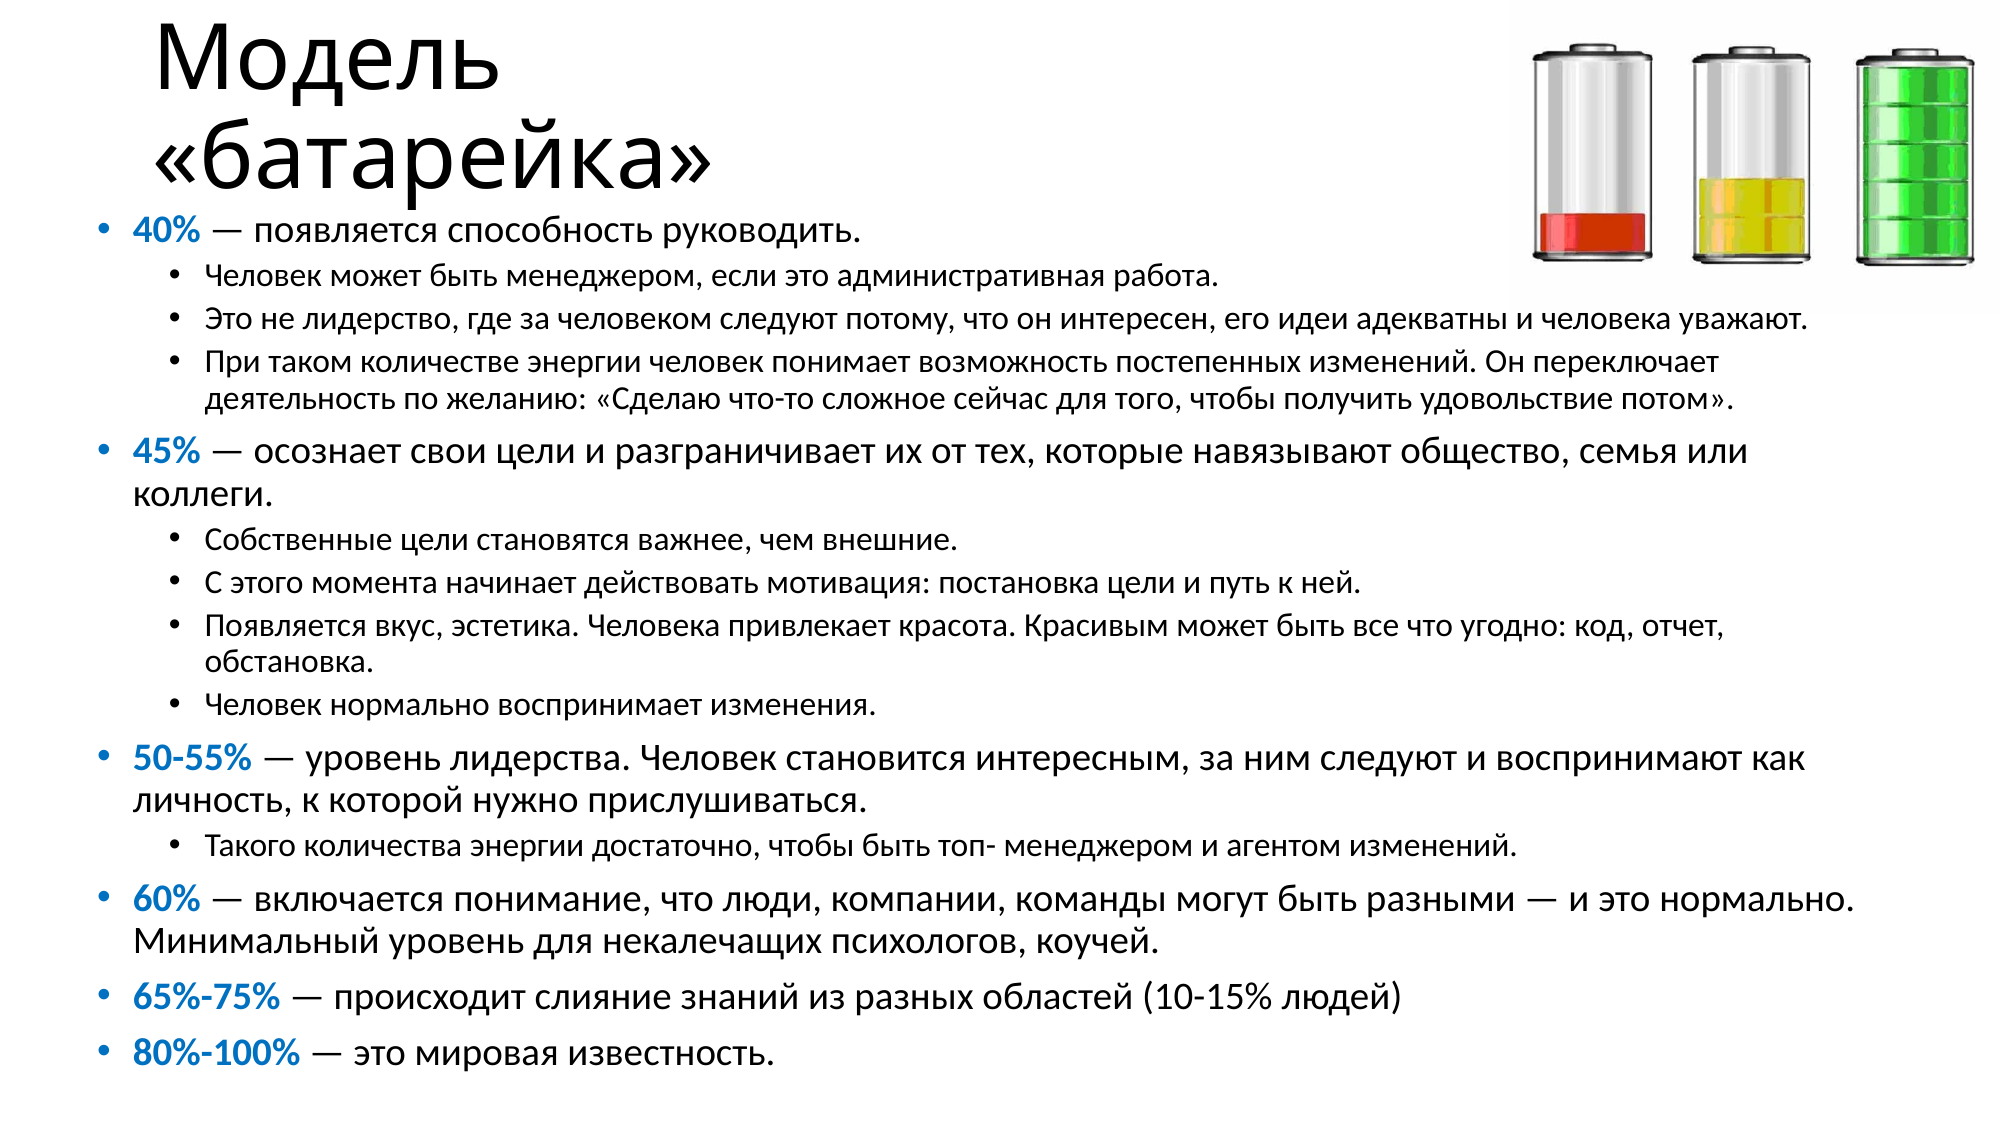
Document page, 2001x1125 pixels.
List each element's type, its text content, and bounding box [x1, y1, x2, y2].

list 40% — появляется способность руководить. Человек может быть менеджером, если это административная работа. Это не лидерство, где за человеком следуют потому, что он интересен, его идеи адекватны и человека уважают. При таком количестве энергии человек понимает возможность постепенных изменений. Он переключает деятельность по желанию: «Сделаю что-то сложное сейчас для того, чтобы получить удовольствие потом». 45% — осознает свои цели и разграничивает их от тех, которые навязывают общество, семья или коллеги. Собственные цели становятся важнее, чем внешние. С этого момента начинает действовать мотивация: постановка цели и путь к ней. Появляется вкус, эстетика. Человека привлекает красота. Красивым может быть все что угодно: код, отчет, обстановка. Человек нормально воспринимает изменения. 50-55% — уровень лидерства. Человек становится интересным, за ним следуют и воспринимают как личность, к которой нужно прислушиваться. Такого количества энергии достаточно, чтобы быть топ- менеджером и агентом изменений. 60% — включается понимание, что люди, компании, команды могут быть разными — и это нормально. Минимальный уровень для некалечащих психологов, коучей. 65%-75% — происходит слияние знаний из разных областей (10-15% людей) 80%-100% — это мировая известность. [82, 201, 1911, 1095]
picture [1509, 0, 2000, 313]
title Модель «батарейка» [137, 30, 1055, 189]
